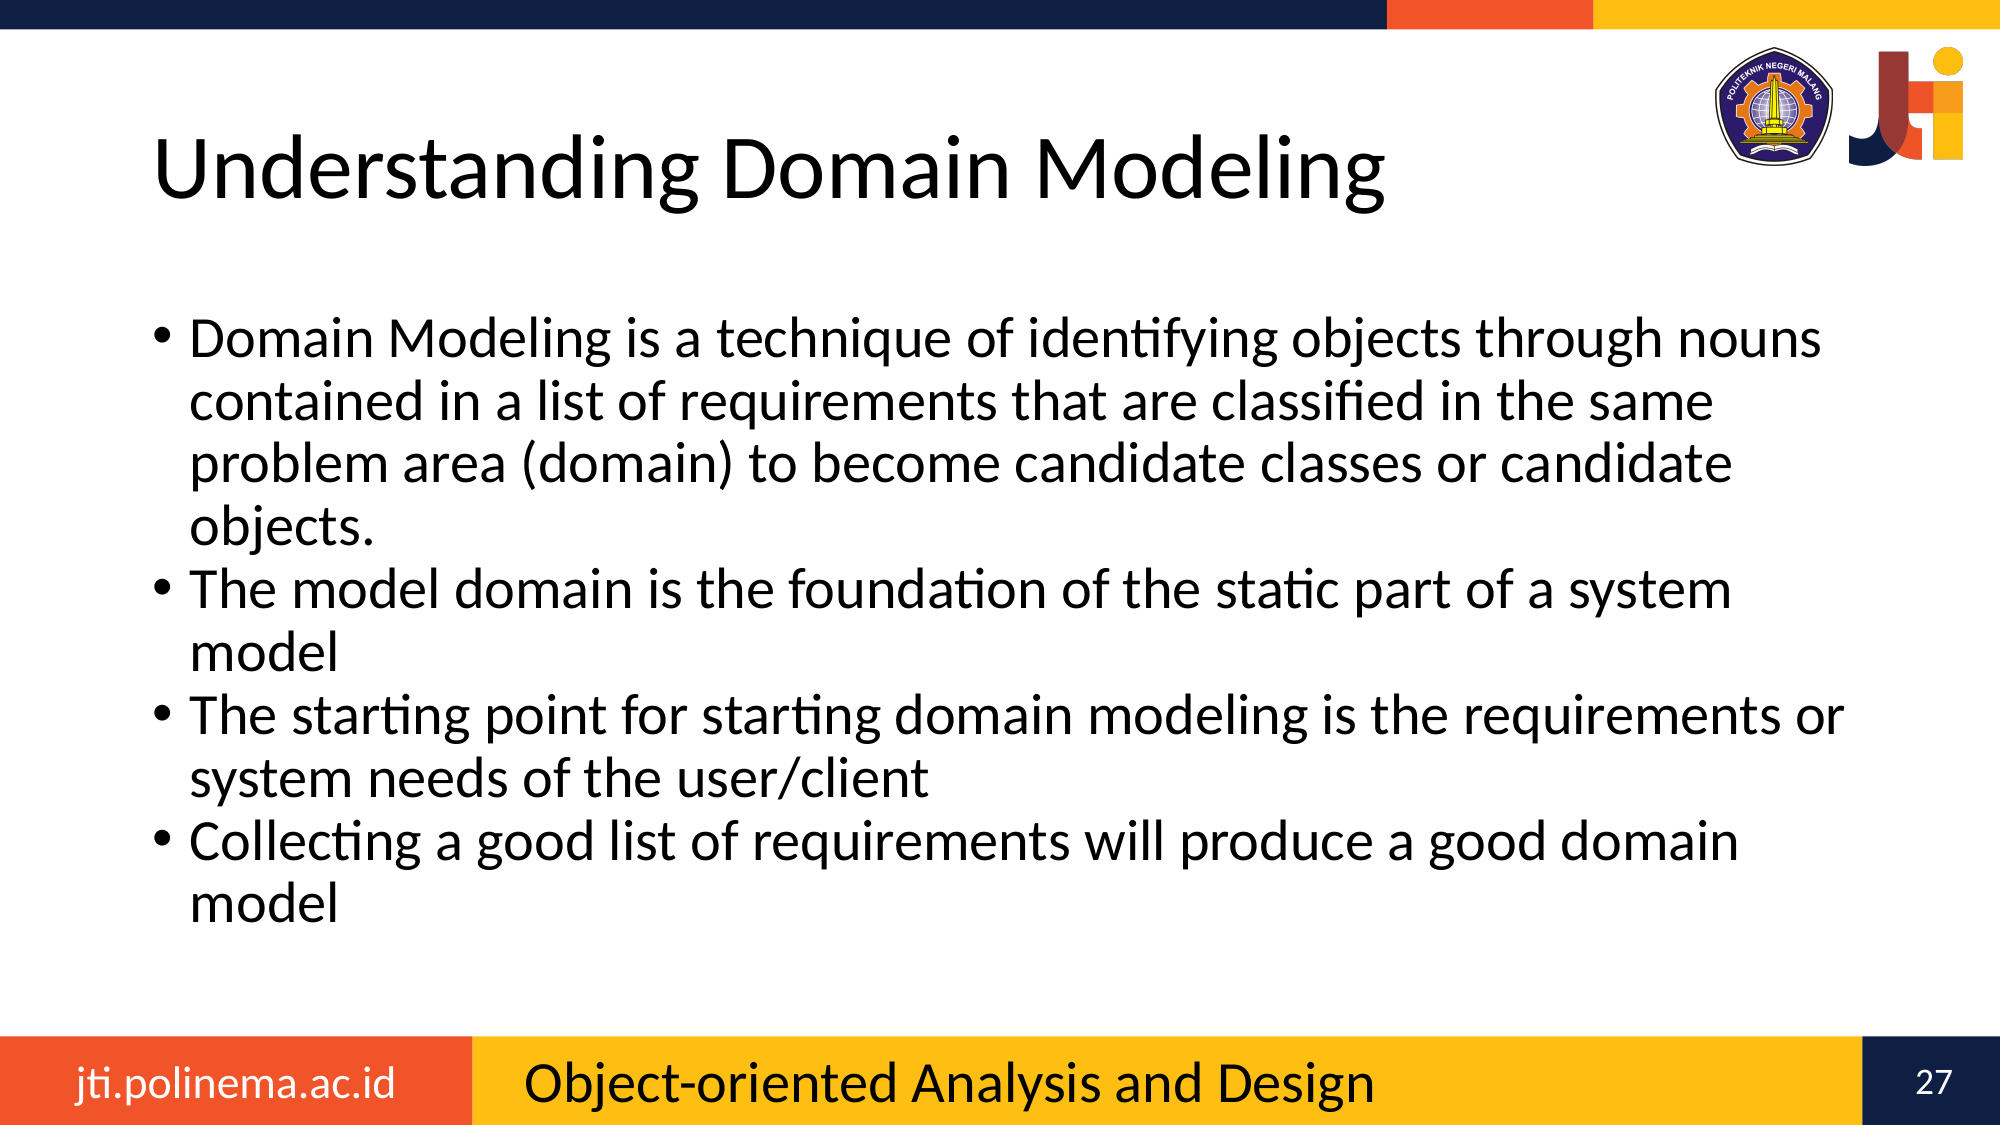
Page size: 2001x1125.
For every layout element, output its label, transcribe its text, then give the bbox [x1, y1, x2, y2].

list Domain Modeling is a technique of identifying objects through nouns contained in a list of requirements that are classified in the same problem area (domain) to become candidate classes or candidate objects. The model domain is the foundation of the static part of a system model The starting point for starting domain modeling is the requirements or system needs of the user/client Collecting a good list of requirements will produce a good domain model [137, 299, 1863, 1014]
slide_number 27 [1888, 1049, 1980, 1110]
picture [1715, 47, 1833, 166]
picture [1849, 47, 1963, 166]
title Understanding Domain Modeling [137, 59, 1673, 278]
